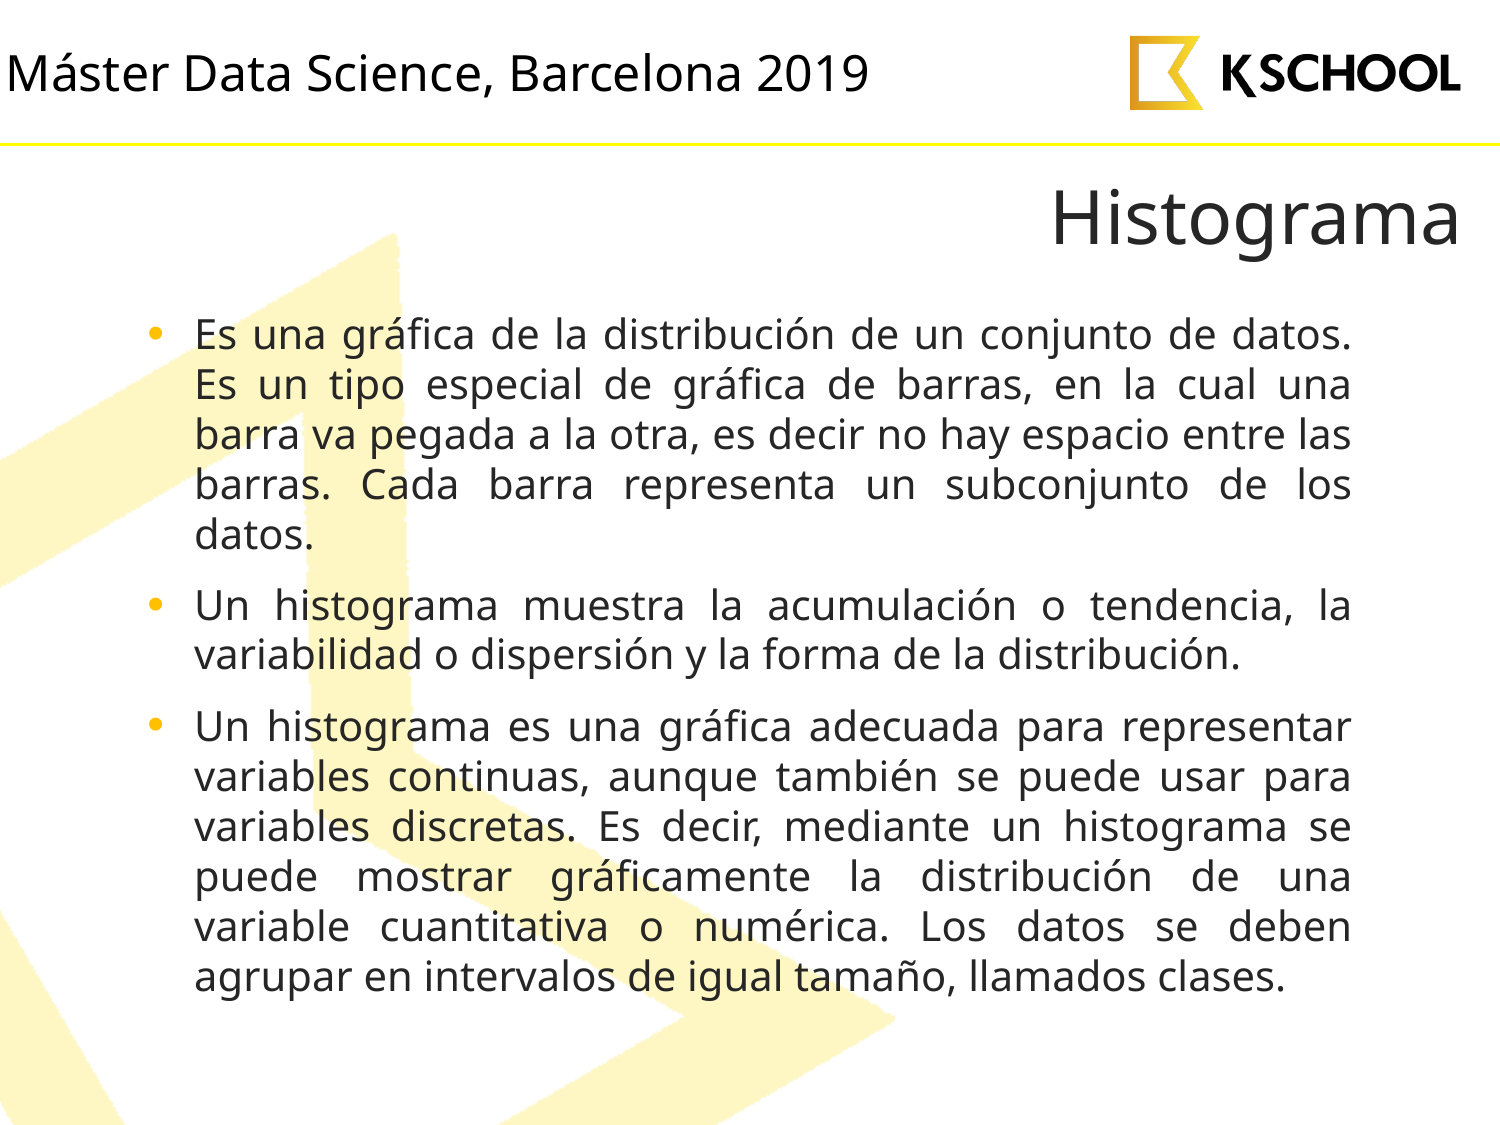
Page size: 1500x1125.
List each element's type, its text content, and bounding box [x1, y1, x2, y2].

list Es una gráfica de la distribución de un conjunto de datos. Es un tipo especial de gráfica de barras, en la cual una barra va pegada a la otra, es decir no hay espacio entre las barras. Cada barra representa un subconjunto de los datos. Un histograma muestra la acumulación o tendencia, la variabilidad o dispersión y la forma de la distribución. Un histograma es una gráfica adecuada para representar variables continuas, aunque también se puede usar para variables discretas. Es decir, mediante un histograma se puede mostrar gráficamente la distribución de una variable cuantitativa o numérica. Los datos se deben agrupar en intervalos de igual tamaño, llamados clases. [132, 300, 1368, 1037]
picture [0, 188, 919, 1125]
picture [1121, 23, 1473, 120]
title Histograma [265, 162, 1478, 283]
